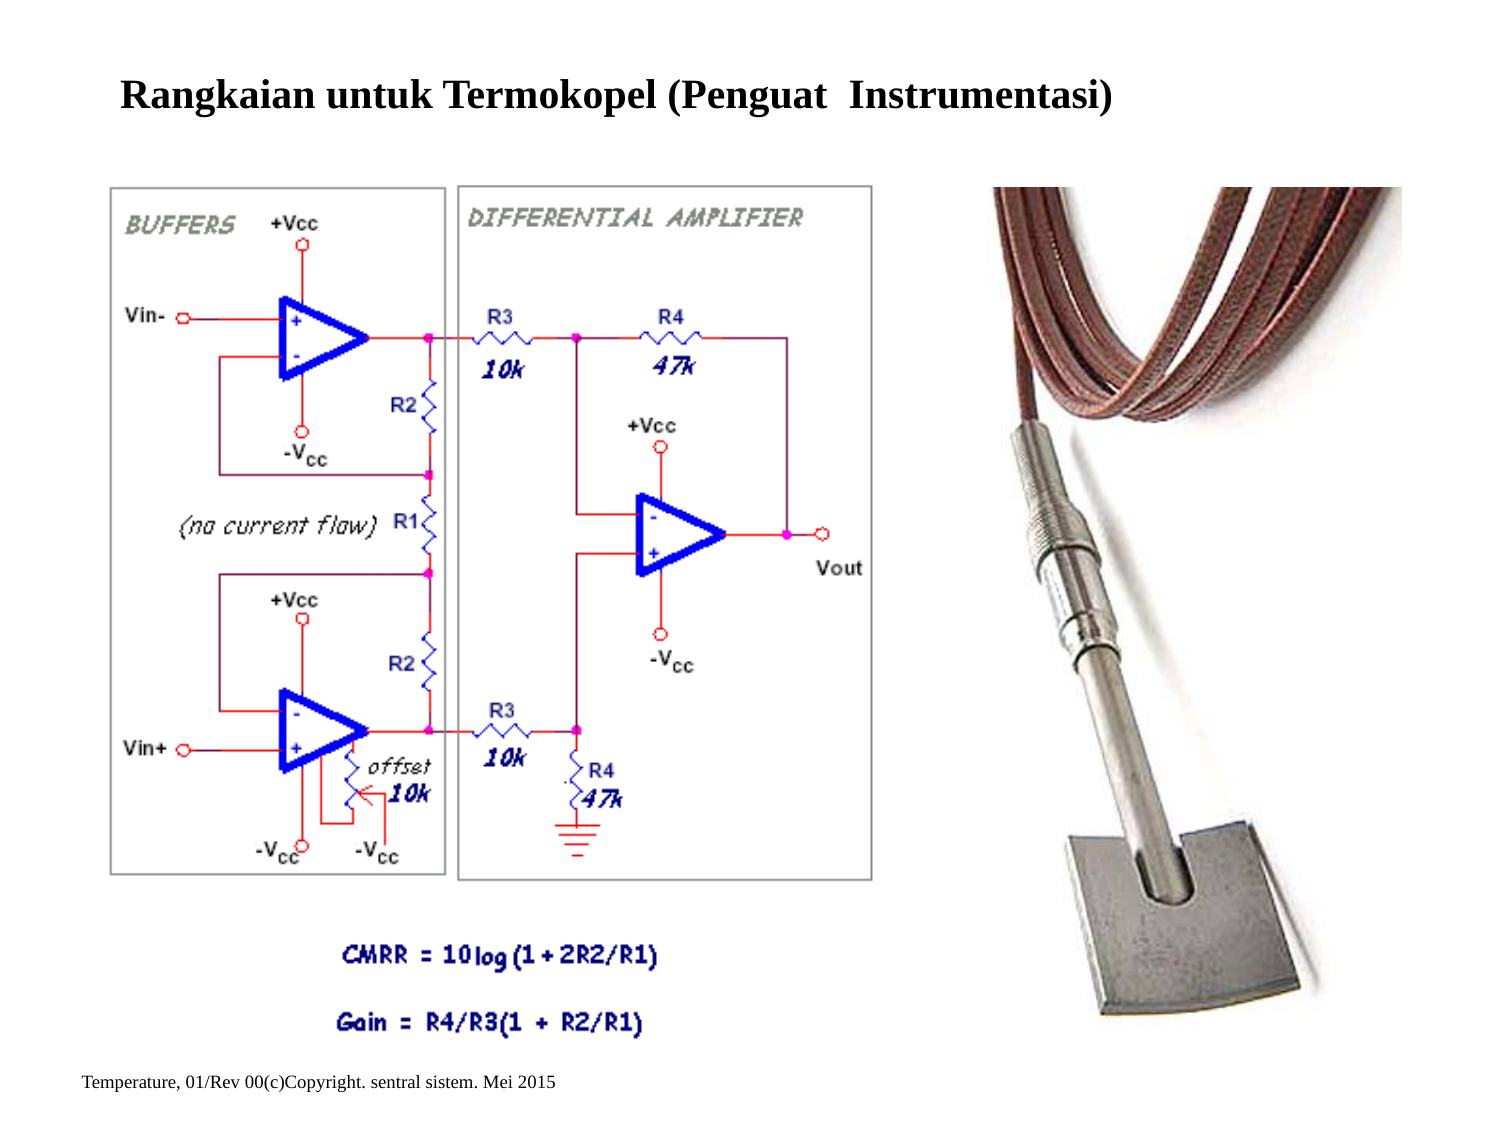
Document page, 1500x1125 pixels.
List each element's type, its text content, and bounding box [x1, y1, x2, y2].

picture [987, 187, 1402, 1027]
text_box Rangkaian untuk Termokopel (Penguat Instrumentasi) [105, 59, 1313, 125]
picture [99, 182, 886, 1051]
footer Temperature, 01/Rev 00(c)Copyright. sentral sistem. Mei 2015 [37, 1062, 601, 1125]
